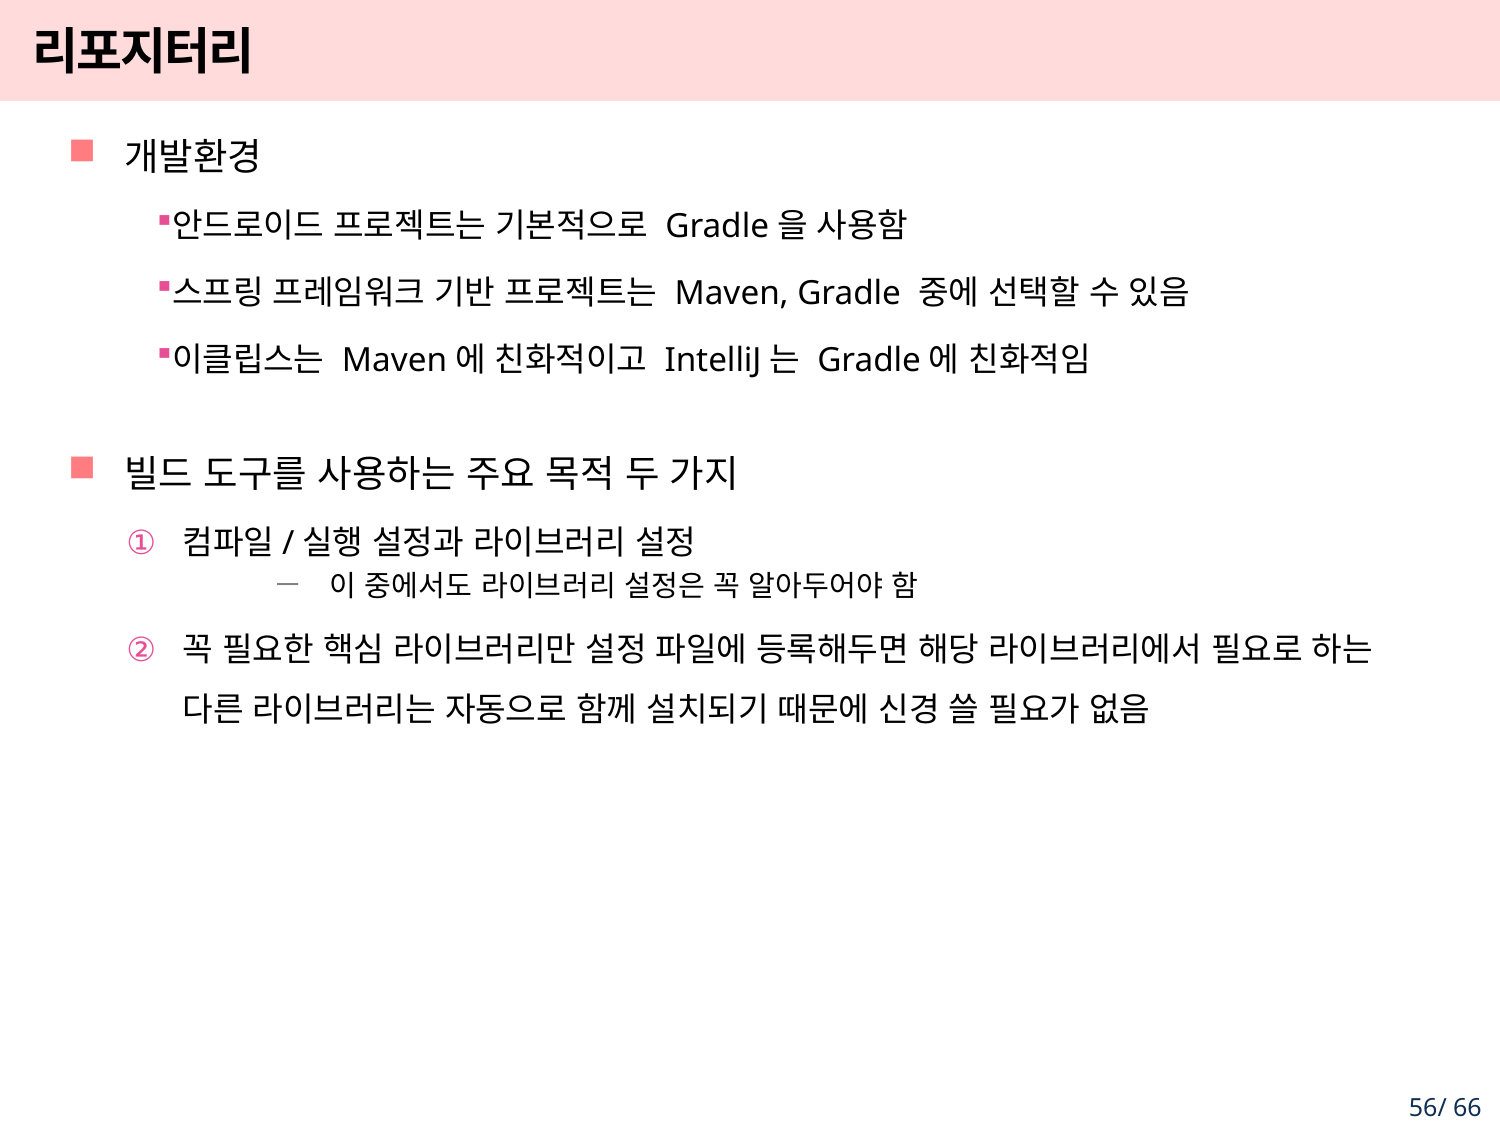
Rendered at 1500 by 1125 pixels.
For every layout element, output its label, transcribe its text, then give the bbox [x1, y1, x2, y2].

list 개발환경 안드로이드 프로젝트는 기본적으로 Gradle을 사용함 스프링 프레임워크 기반 프로젝트는 Maven, Gradle 중에 선택할 수 있음 이클립스는 Maven에 친화적이고 IntelliJ는 Gradle에 친화적임 빌드 도구를 사용하는 주요 목적 두 가지 컴파일/실행 설정과 라이브러리 설정 이 중에서도 라이브러리 설정은 꼭 알아두어야 함 꼭 필요한 핵심 라이브러리만 설정 파일에 등록해두면 해당 라이브러리에서 필요로 하는 다른 라이브러리는 자동으로 함께 설치되기 때문에 신경 쓸 필요가 없음 [53, 125, 1425, 1005]
title 리포지터리 [17, 10, 1295, 89]
